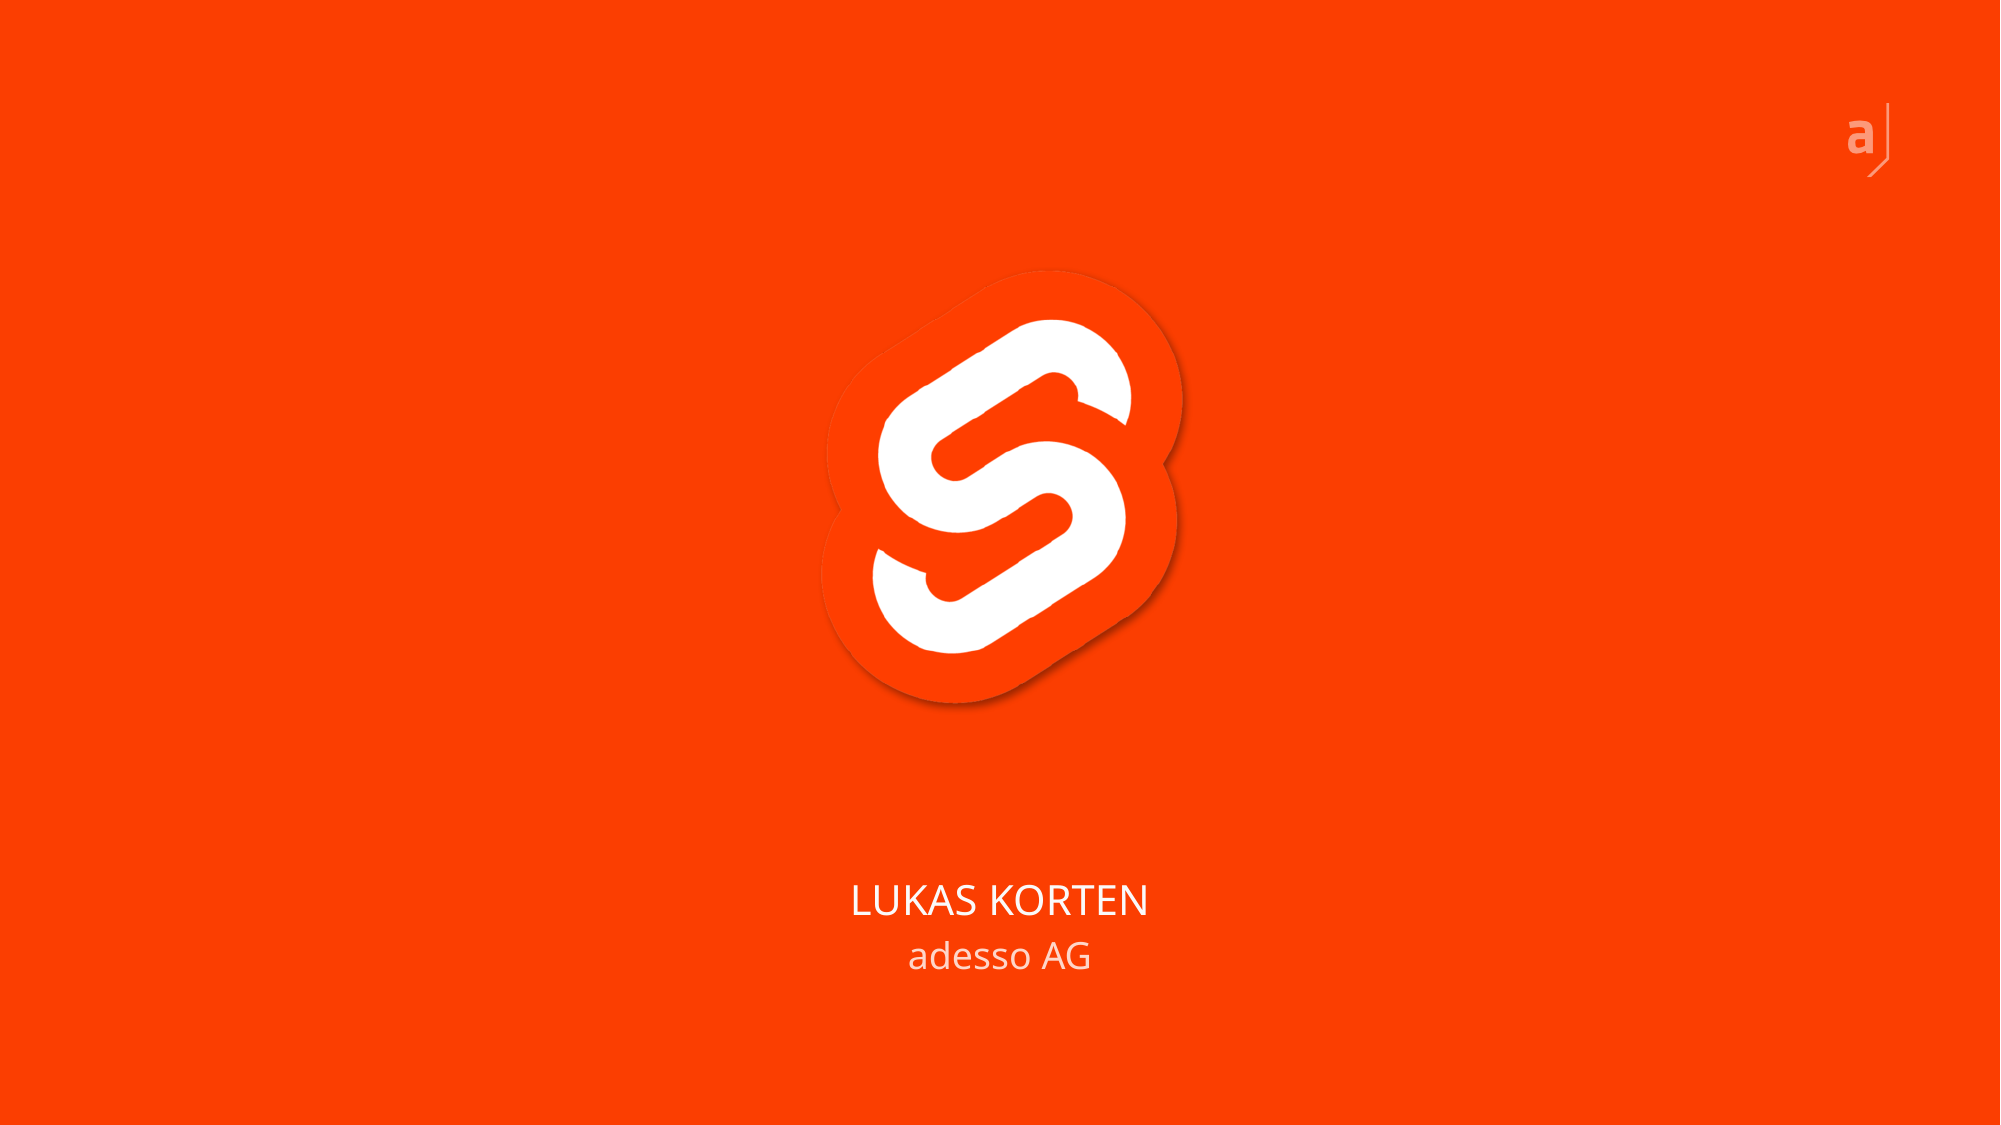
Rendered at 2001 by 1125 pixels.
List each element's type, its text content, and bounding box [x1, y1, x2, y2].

text_box LUKAS KORTEN [825, 866, 1175, 924]
picture [1847, 103, 1935, 221]
picture [791, 262, 1209, 716]
text_box adesso AG [825, 924, 1175, 985]
